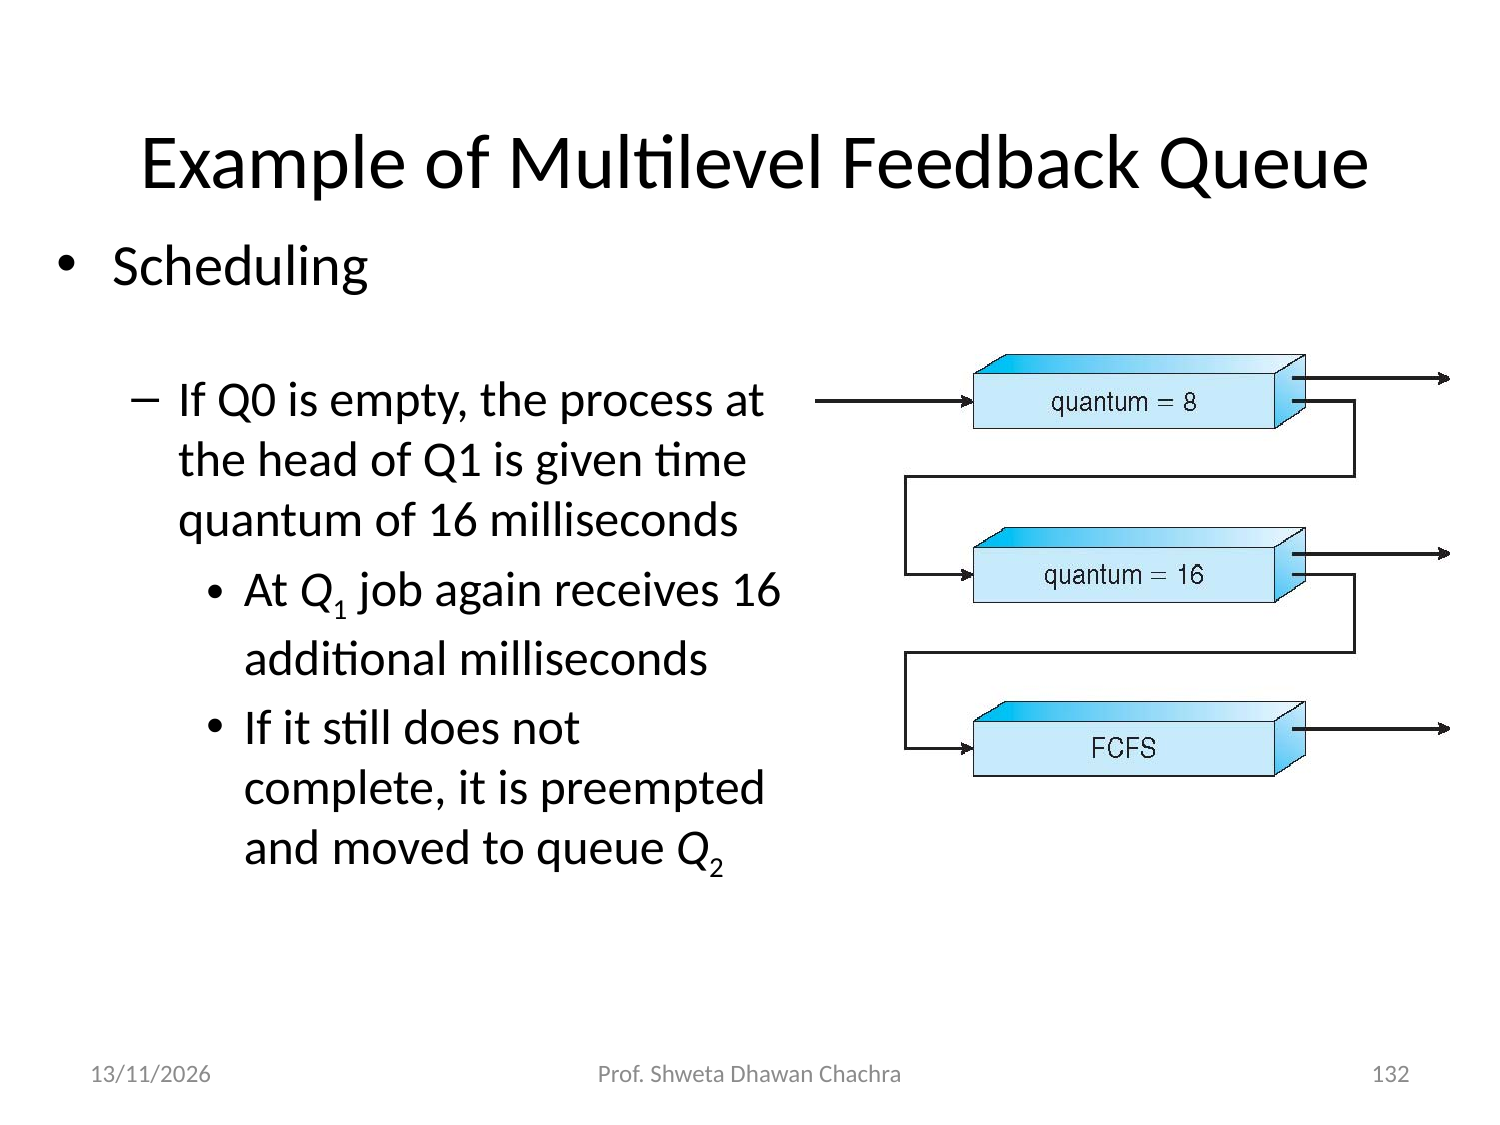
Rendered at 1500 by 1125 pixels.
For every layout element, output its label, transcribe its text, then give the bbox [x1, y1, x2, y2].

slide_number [75, 1042, 425, 1103]
slide_number 132 [1074, 1042, 1425, 1103]
title Example of Multilevel Feedback Queue [123, 101, 1389, 214]
list Scheduling If Q0 is empty, the process at the head of Q1 is given time quantum of 16 milliseconds At Q1 job again receives 16 additional milliseconds If it still does not complete, it is preempted and moved to queue Q2 [41, 219, 800, 1100]
footer Prof. Shweta Dhawan Chachra [512, 1042, 988, 1103]
picture [815, 353, 1450, 777]
